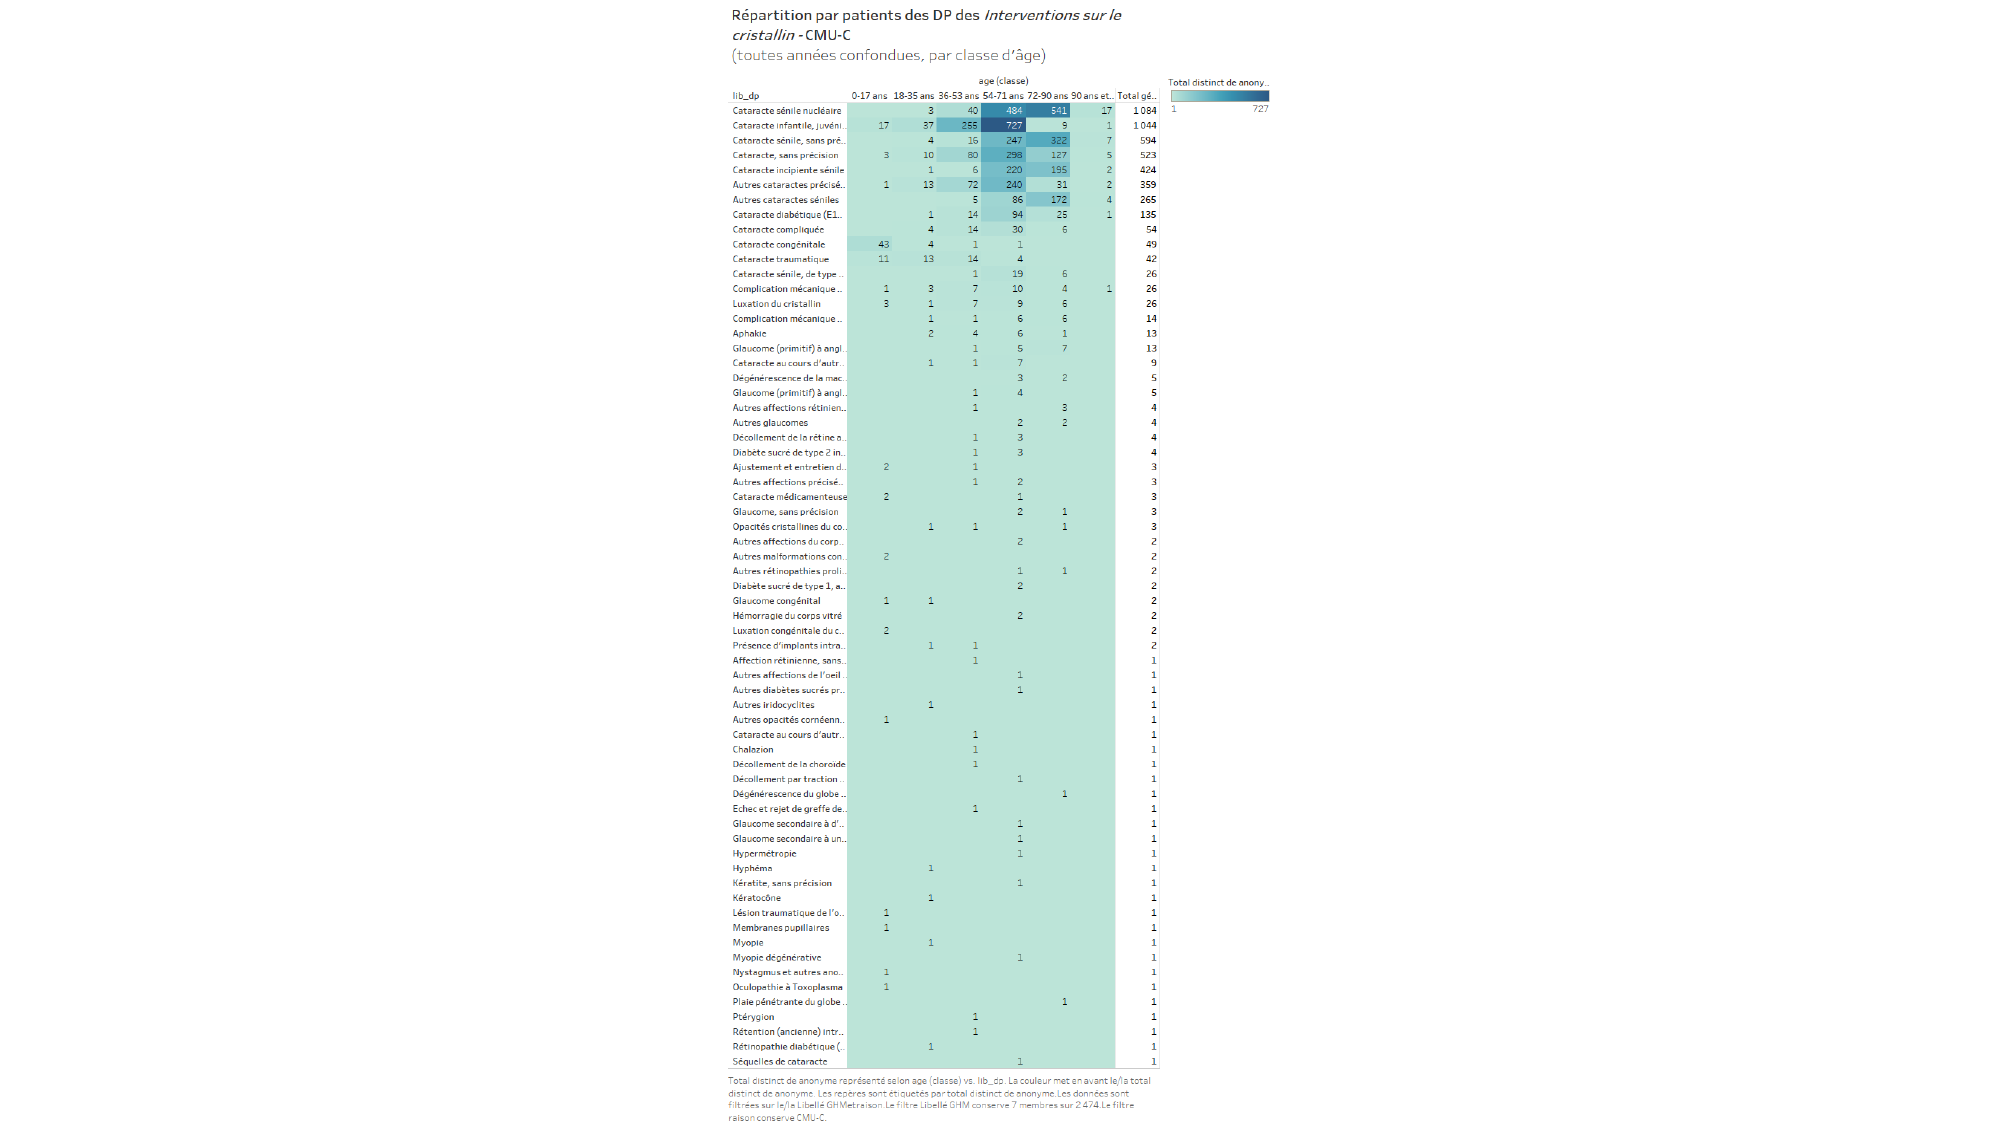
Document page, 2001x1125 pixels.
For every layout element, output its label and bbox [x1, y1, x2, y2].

picture [728, 0, 1272, 1125]
